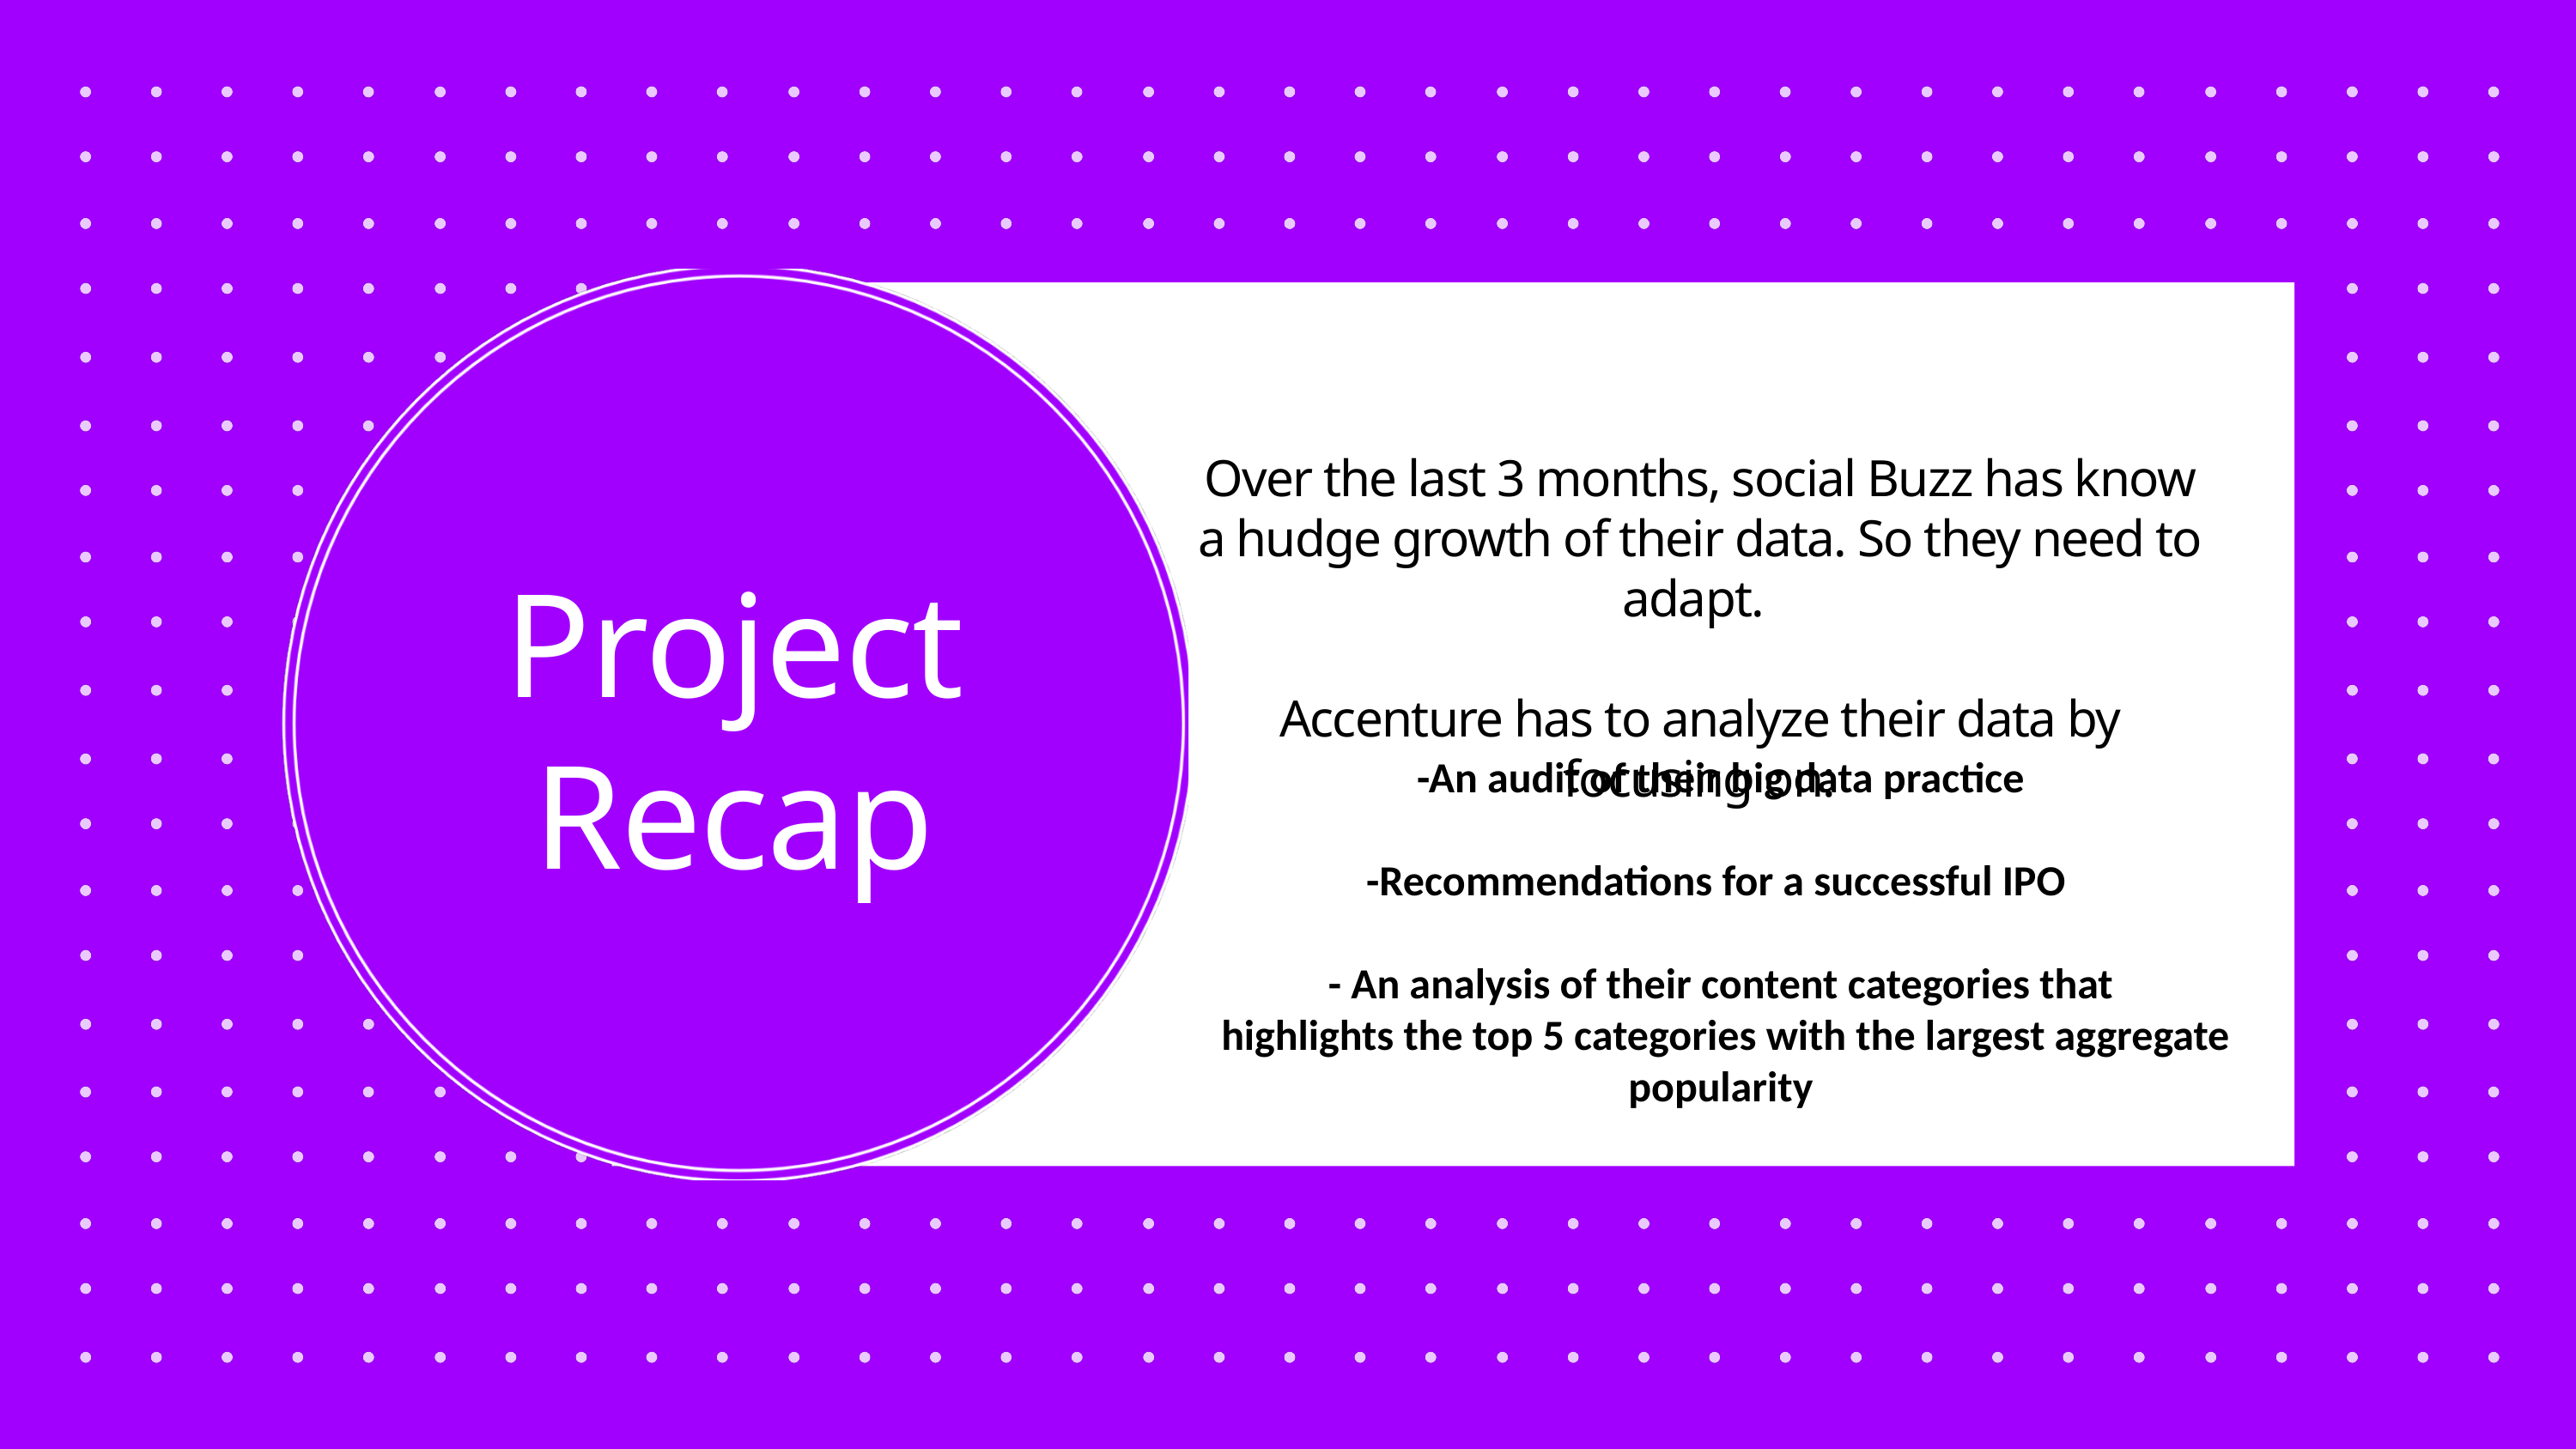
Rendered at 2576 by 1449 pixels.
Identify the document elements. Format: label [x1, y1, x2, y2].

picture [278, 268, 1189, 1180]
text_box [72, 82, 2504, 1367]
